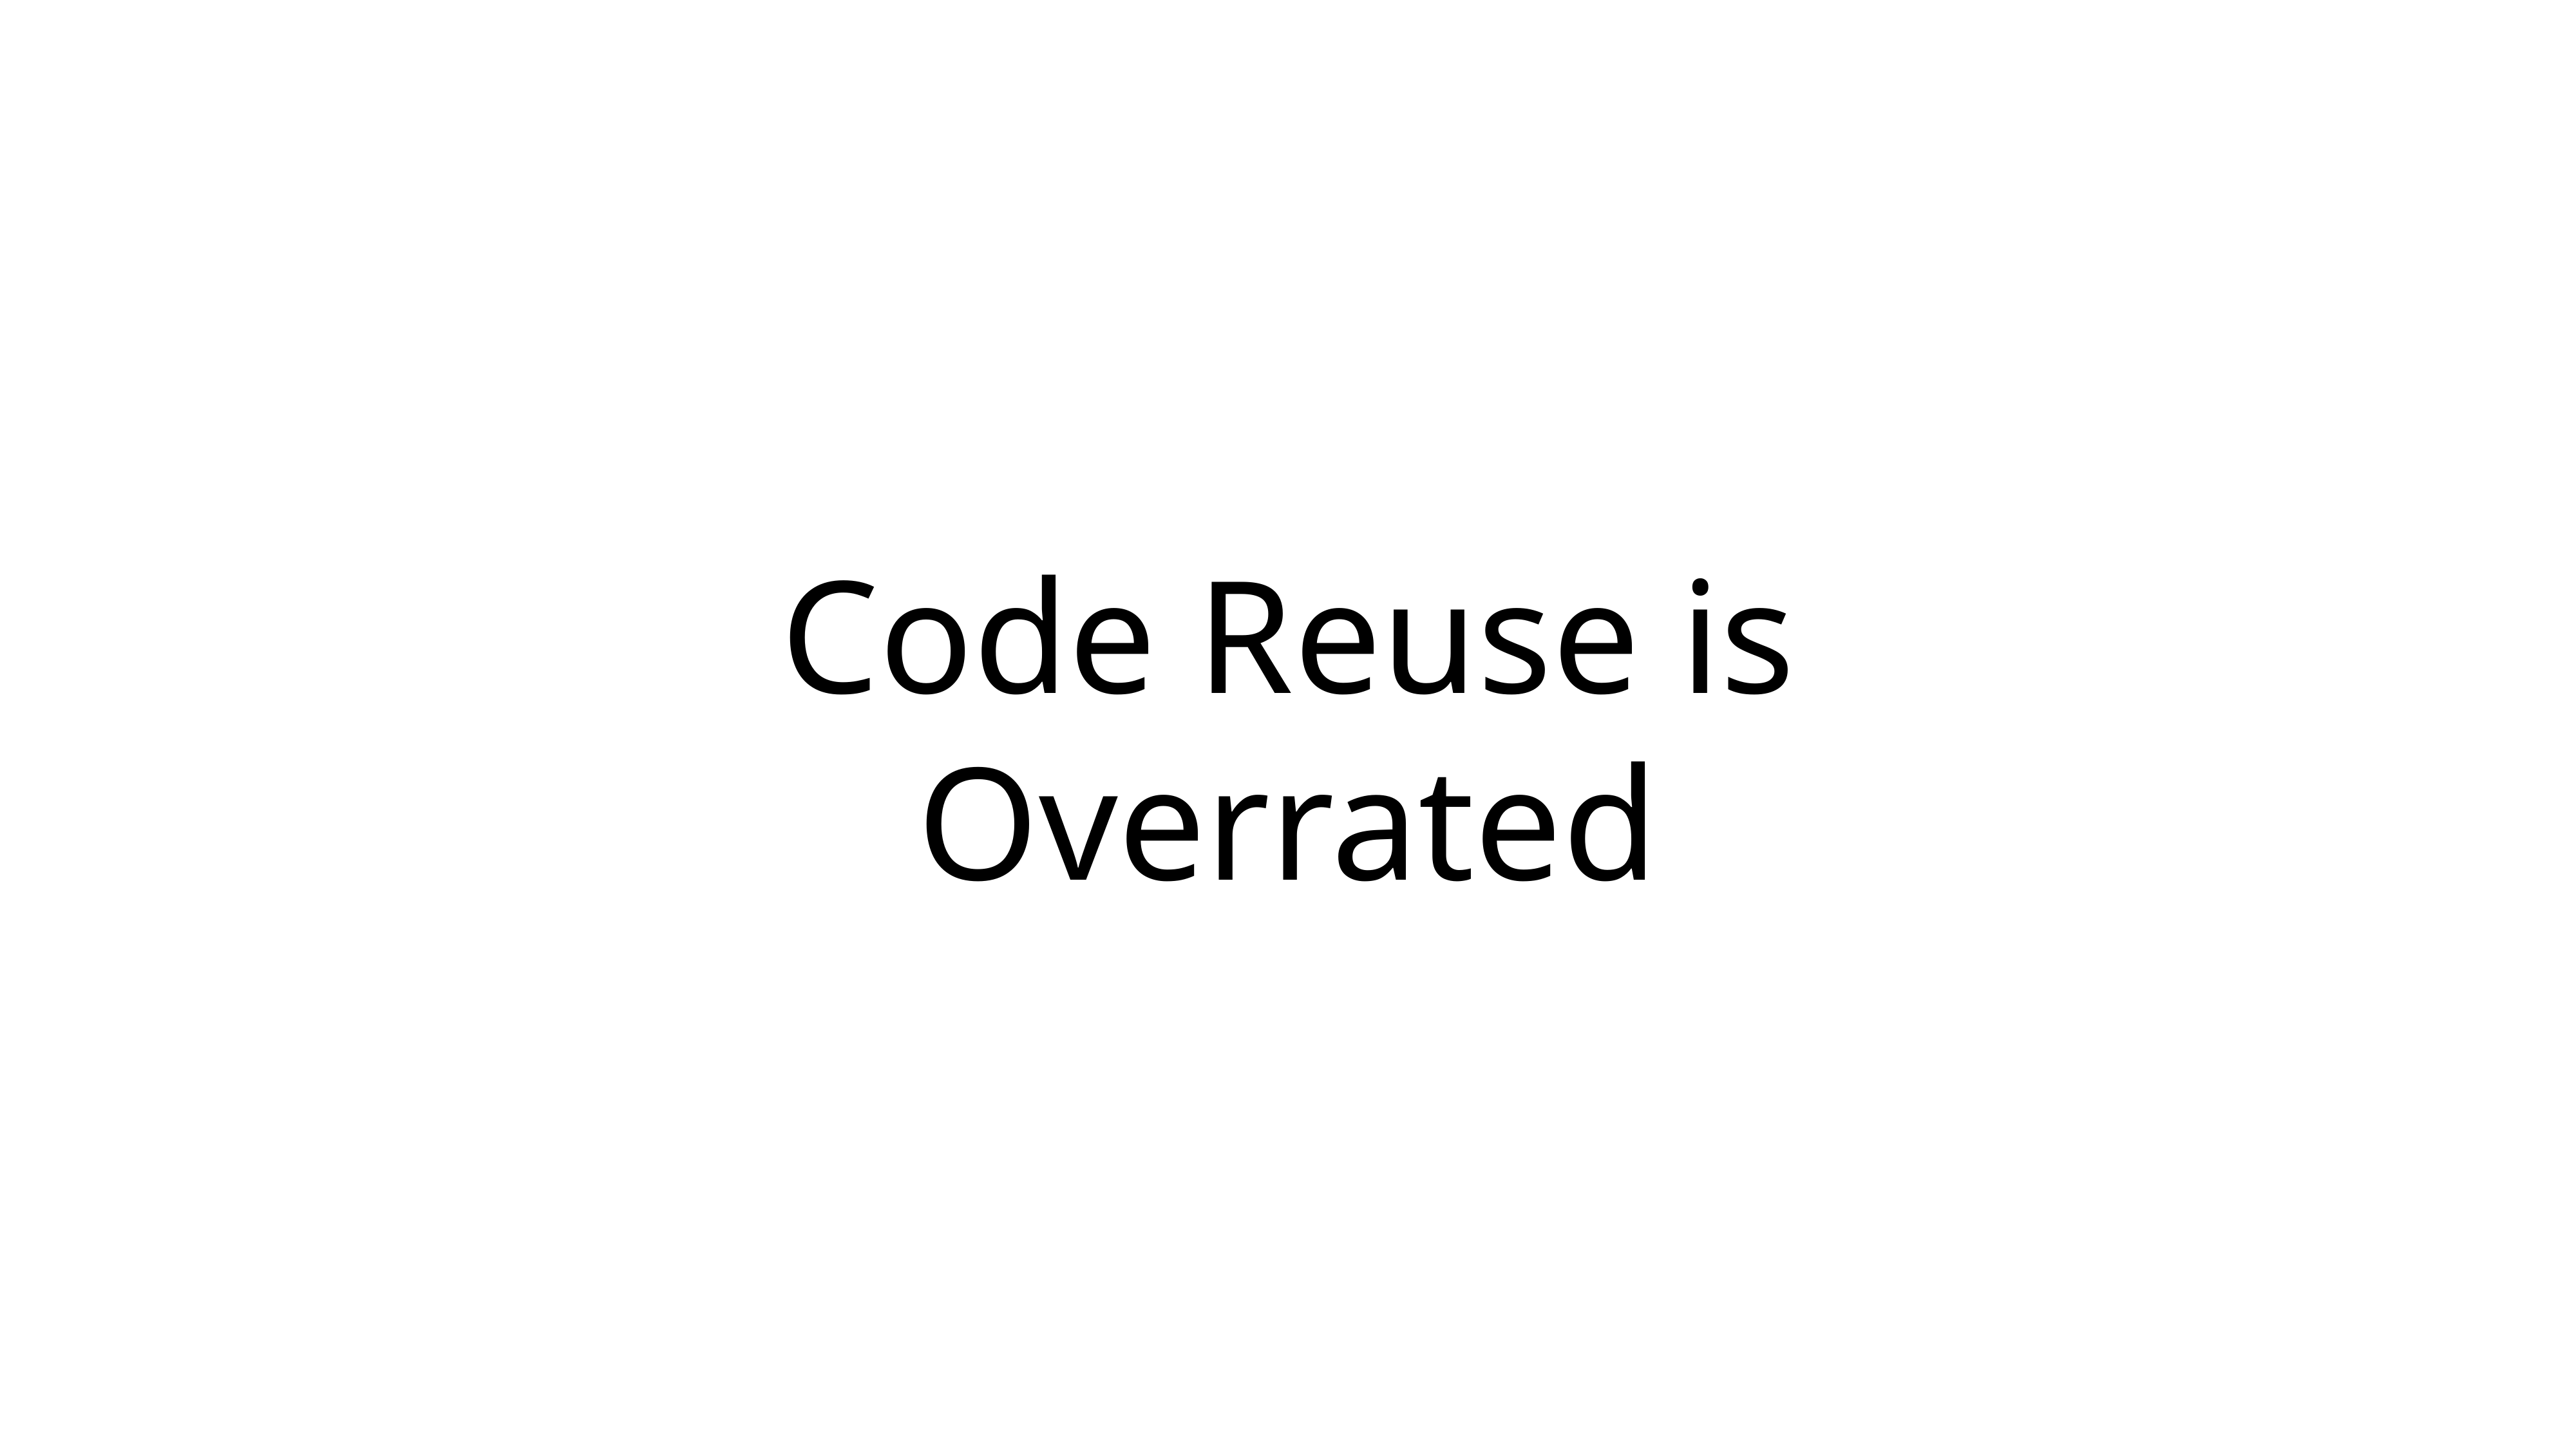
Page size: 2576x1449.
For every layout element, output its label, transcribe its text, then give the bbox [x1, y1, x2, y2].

title Code Reuse is Overrated [397, 440, 2179, 1009]
